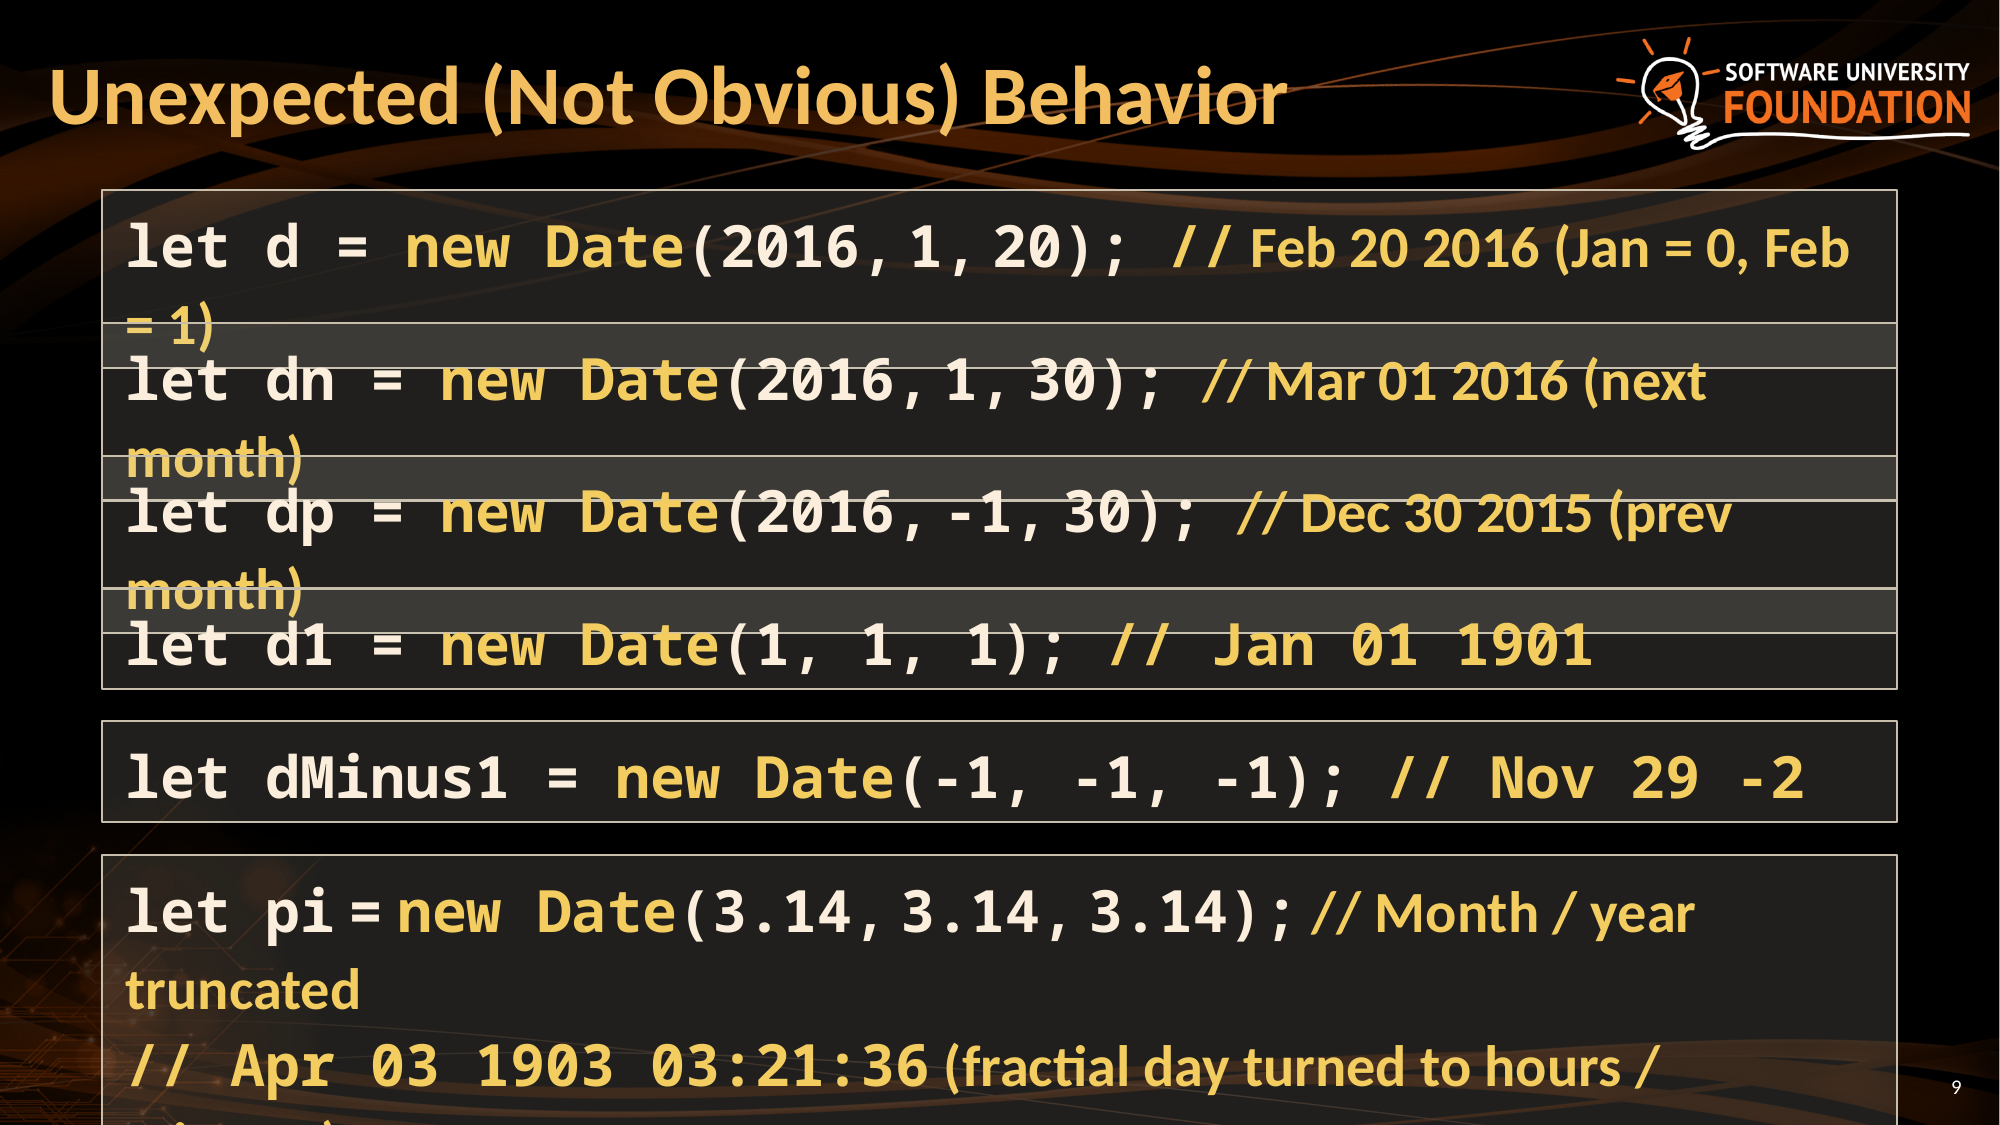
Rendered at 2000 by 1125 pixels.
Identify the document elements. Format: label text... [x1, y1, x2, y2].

text_box let d1 = new Date(1, 1, 1); // Jan 01 1901 [102, 588, 1898, 689]
text_box let pi = new Date(3.14, 3.14, 3.14); // Month / year truncated // Apr 03 1903 03:21:36 (fractial day turned to hours / minutes) [102, 855, 1898, 1125]
text_box let dp = new Date(2016, -1, 30); // Dec 30 2015 (prev month) [102, 455, 1898, 588]
text_box let d = new Date(2016, 1, 20); // Feb 20 2016 (Jan = 0, Feb = 1) [102, 190, 1898, 323]
title Unexpected (Not Obvious) Behavior [30, 6, 1602, 189]
slide_number 9 [1898, 1070, 1968, 1103]
picture [0, 0, 2000, 1125]
text_box let dn = new Date(2016, 1, 30); // Mar 01 2016 (next month) [102, 323, 1898, 455]
text_box let dMinus1 = new Date(-1, -1, -1); // Nov 29 -2 [102, 721, 1898, 822]
